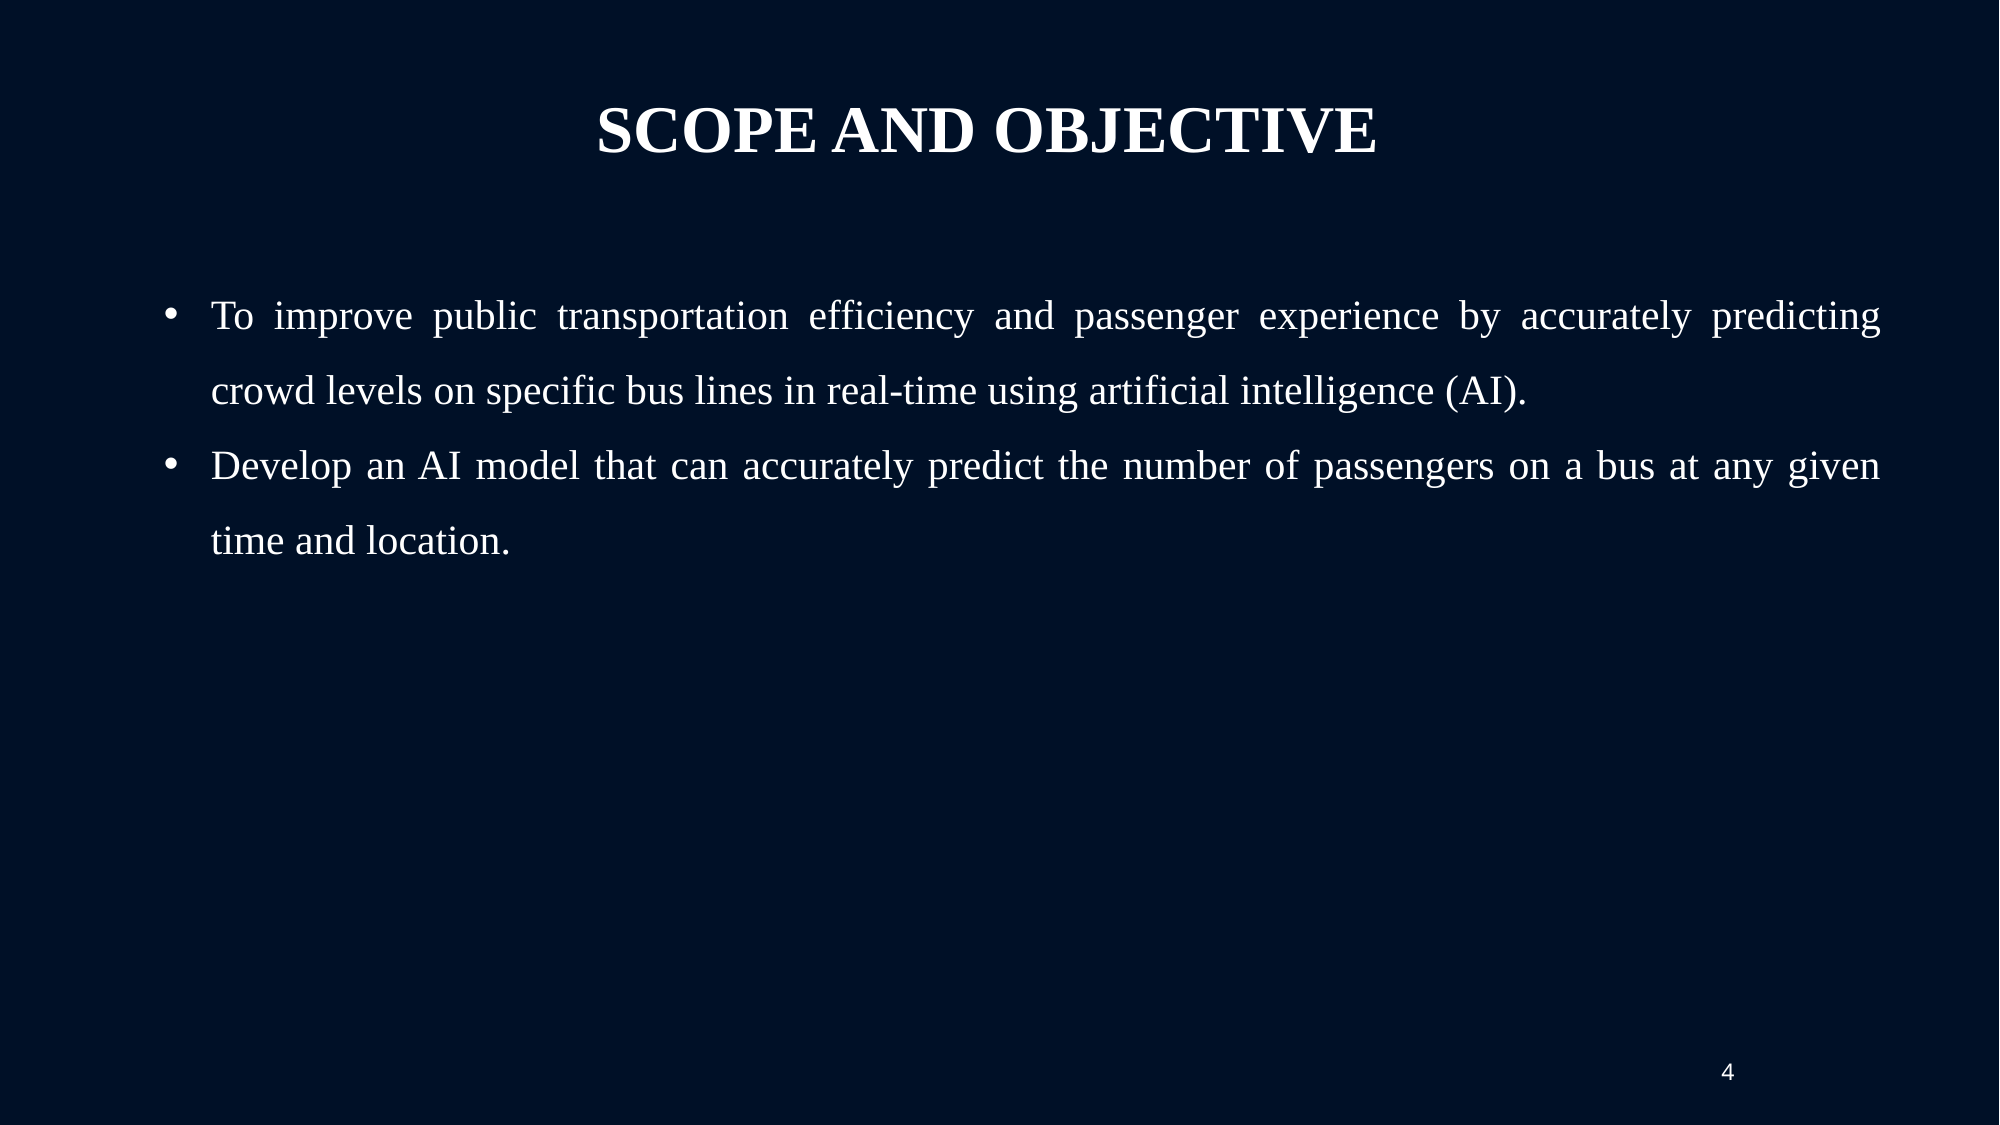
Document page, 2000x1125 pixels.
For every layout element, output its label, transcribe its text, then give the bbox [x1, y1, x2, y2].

slide_number 4 [1612, 1050, 1750, 1096]
text_box SCOPE AND OBJECTIVE [538, 78, 1437, 173]
text_box To improve public transportation efficiency and passenger experience by accurately predicting crowd levels on specific bus lines in real-time using artificial intelligence (AI). Develop an AI model that can accurately predict the number of passengers on a bus at any given time and location. [149, 255, 1898, 571]
